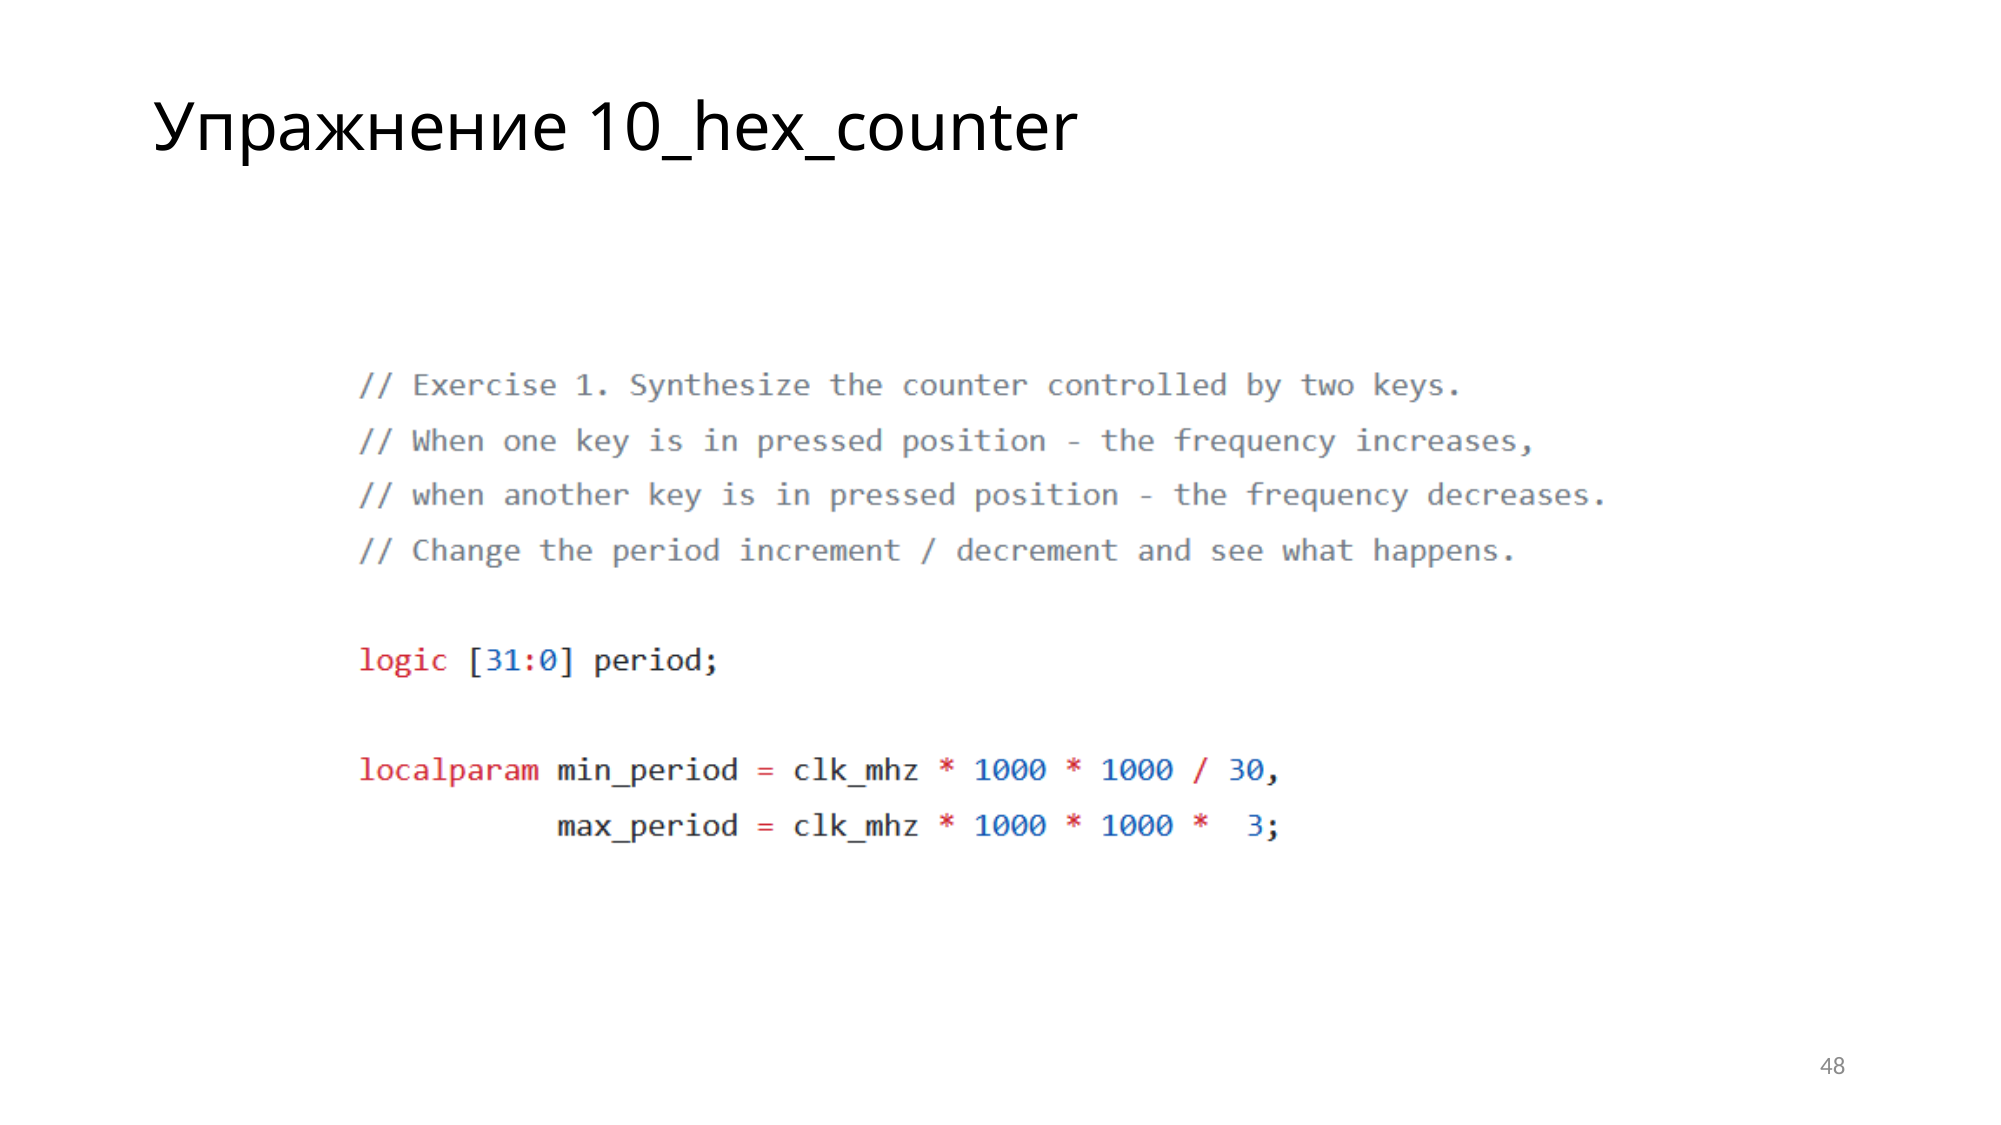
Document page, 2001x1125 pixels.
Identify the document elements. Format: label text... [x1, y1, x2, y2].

picture [316, 345, 1662, 871]
slide_number 48 [1410, 1035, 1861, 1096]
title Упражнение 10_hex_counter [138, 20, 1904, 238]
